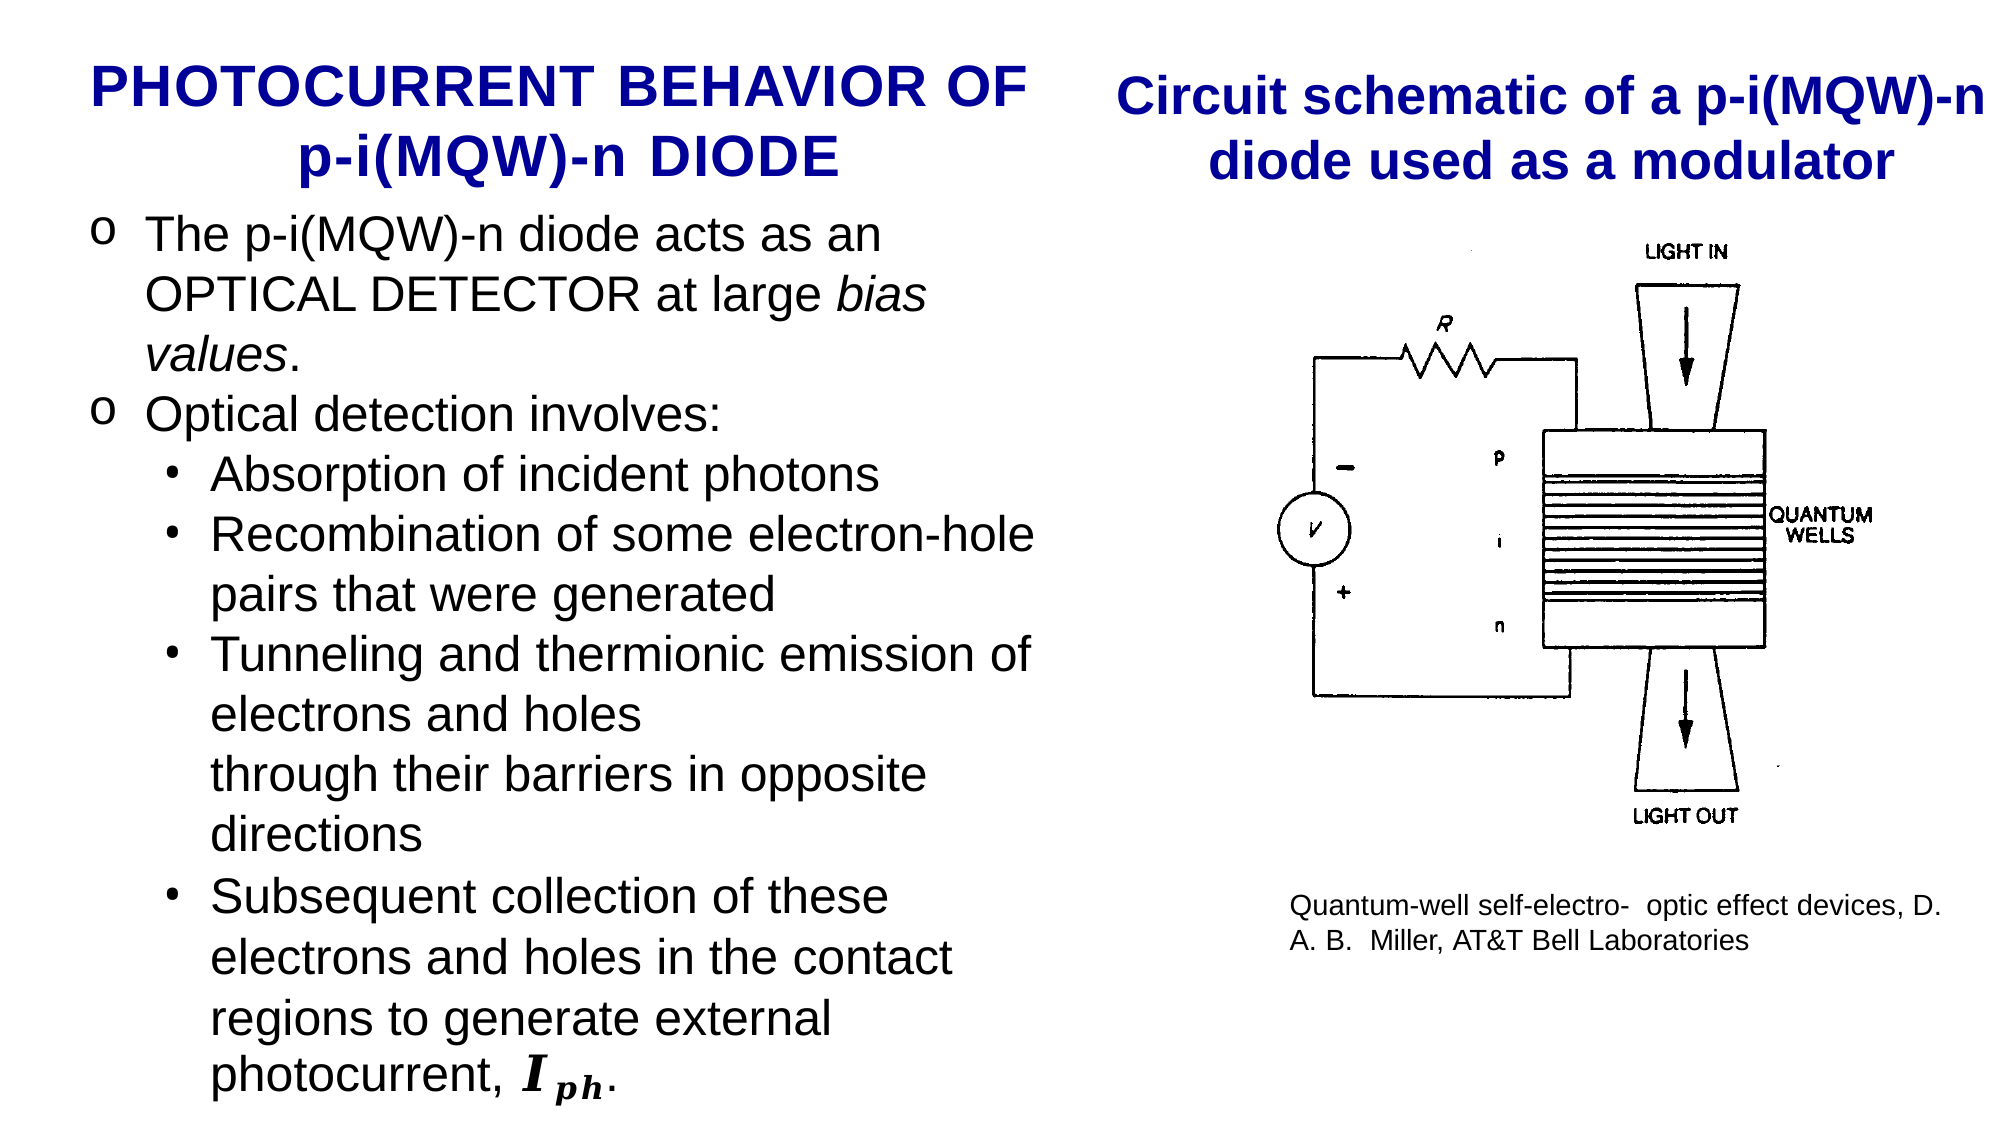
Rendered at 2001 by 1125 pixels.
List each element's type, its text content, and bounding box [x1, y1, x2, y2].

picture [1246, 237, 1891, 842]
text_box PHOTOCURRENT BEHAVIOR OF p-i(MQW)-n DIODE [49, 41, 1088, 196]
text_box Circuit schematic of a p-i(MQW)-n diode used as a modulator [1101, 58, 2000, 191]
text_box Quantum-well self-electro- optic effect devices, D. A. B. Miller, AT&T Bell Laboratories [1287, 883, 1950, 956]
text_box The p-i(MQW)-n diode acts as an OPTICAL DETECTOR at large bias values. Optical detection involves: Absorption of incident photons Recombination of some electron-hole pairs that were generated Tunneling and thermionic emission of electrons and holes through their barriers in opposite directions Subsequent collection of these electrons and holes in the contact regions to generate external photocurrent, 𝑰𝒑𝒉. [82, 199, 1107, 1106]
